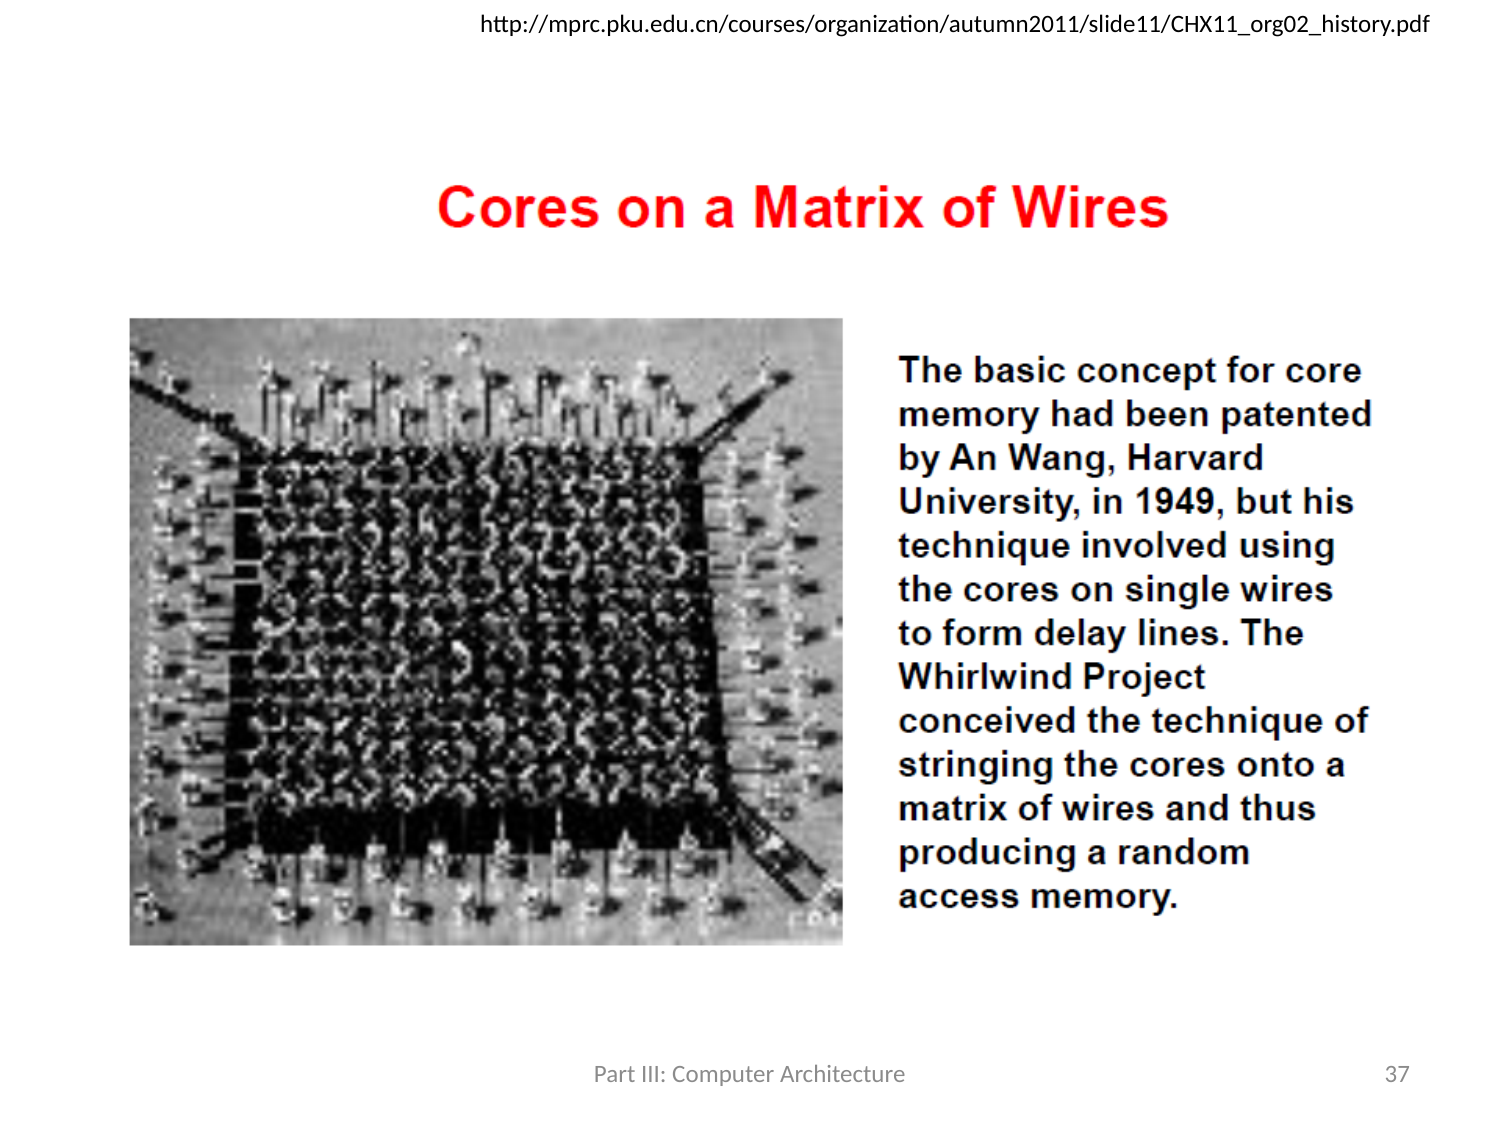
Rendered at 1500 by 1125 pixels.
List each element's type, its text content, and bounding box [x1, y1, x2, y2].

slide_number 37 [1074, 1042, 1425, 1103]
picture [119, 173, 1381, 952]
footer Part III: Computer Architecture [512, 1042, 988, 1103]
text_box http://mprc.pku.edu.cn/courses/organization/autumn2011/slide11/CHX11_org02_history.pdf [465, 0, 1498, 45]
